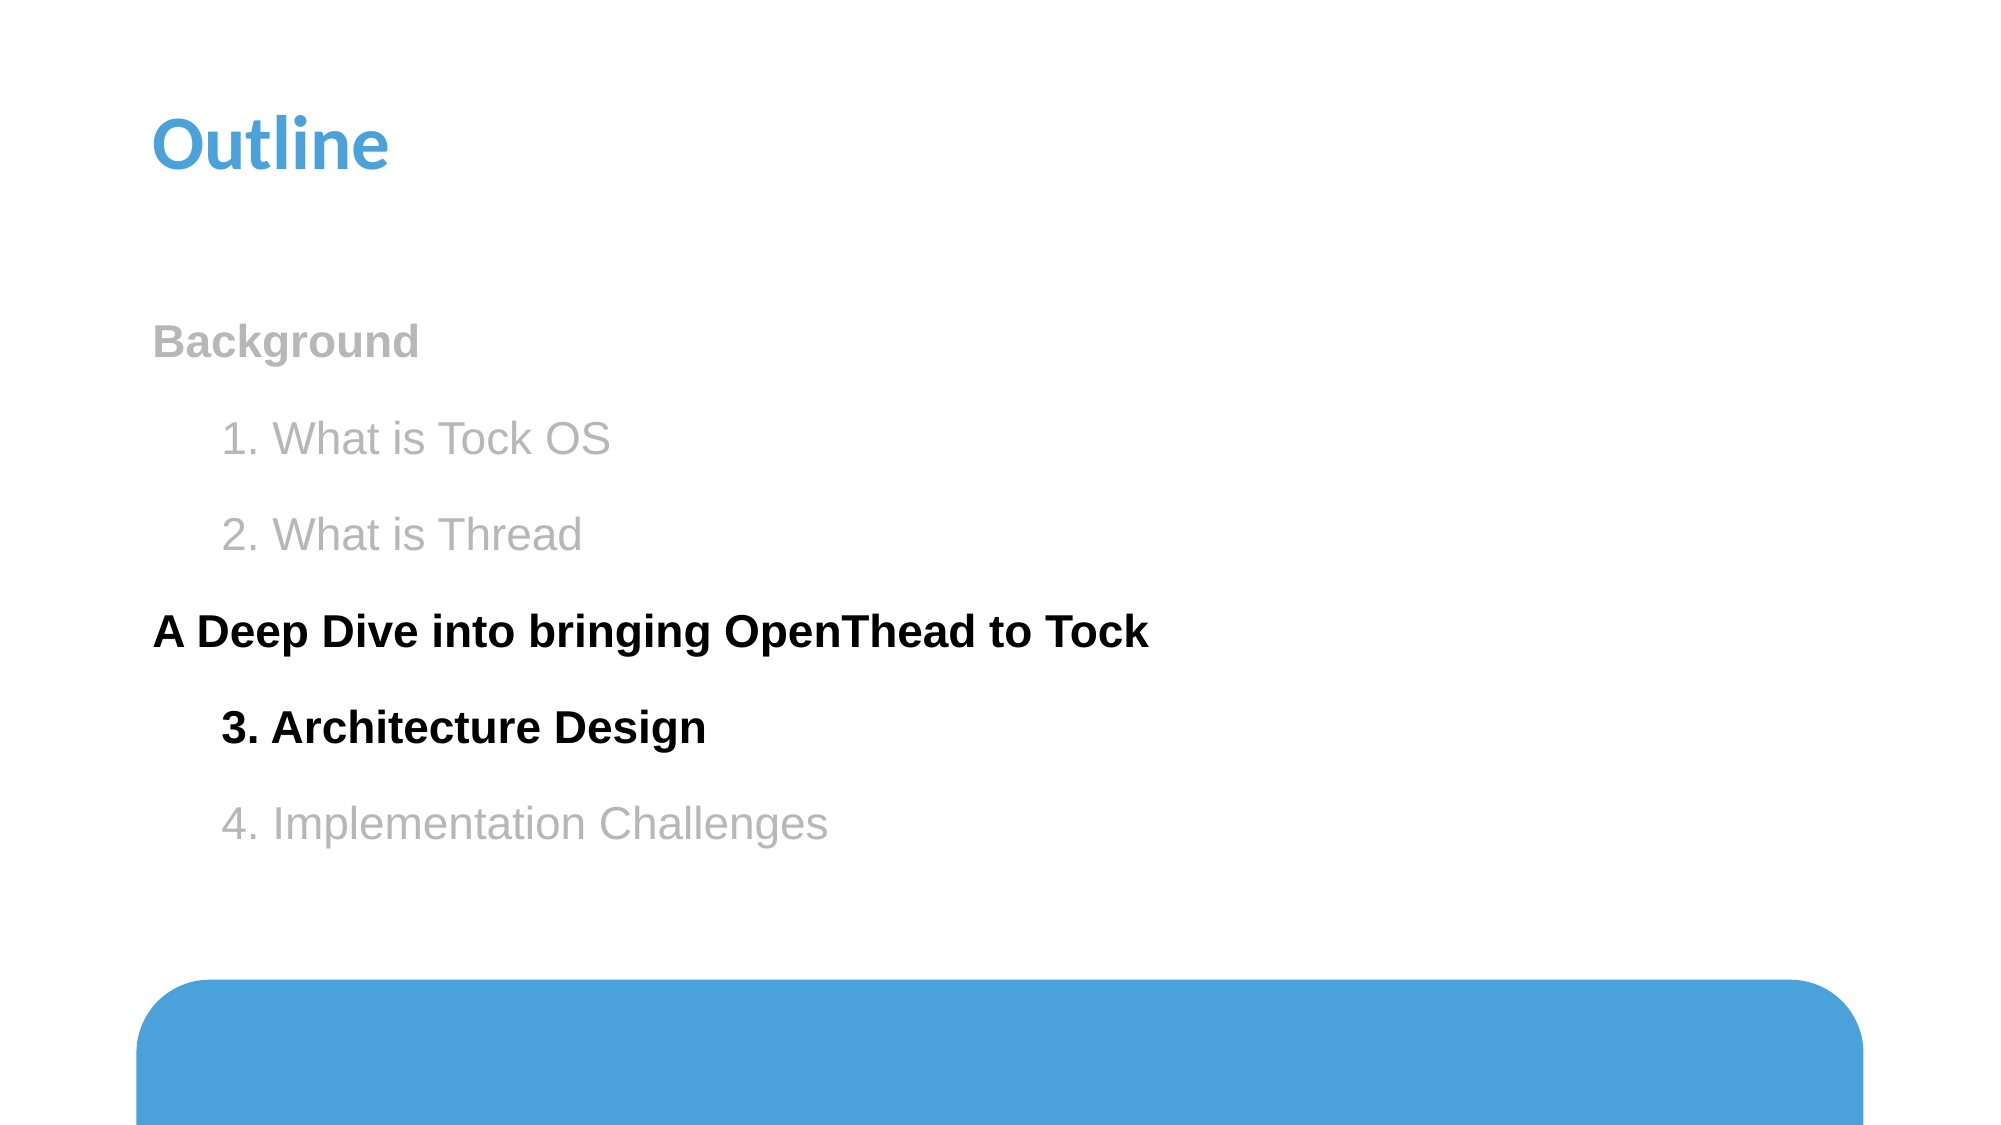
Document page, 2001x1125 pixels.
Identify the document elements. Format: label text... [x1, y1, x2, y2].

title Outline [137, 59, 1863, 238]
list Background 1. What is Tock OS 2. What is Thread A Deep Dive into bringing OpenThead to Tock 3. Architecture Design 4. Implementation Challenges [137, 282, 1863, 859]
